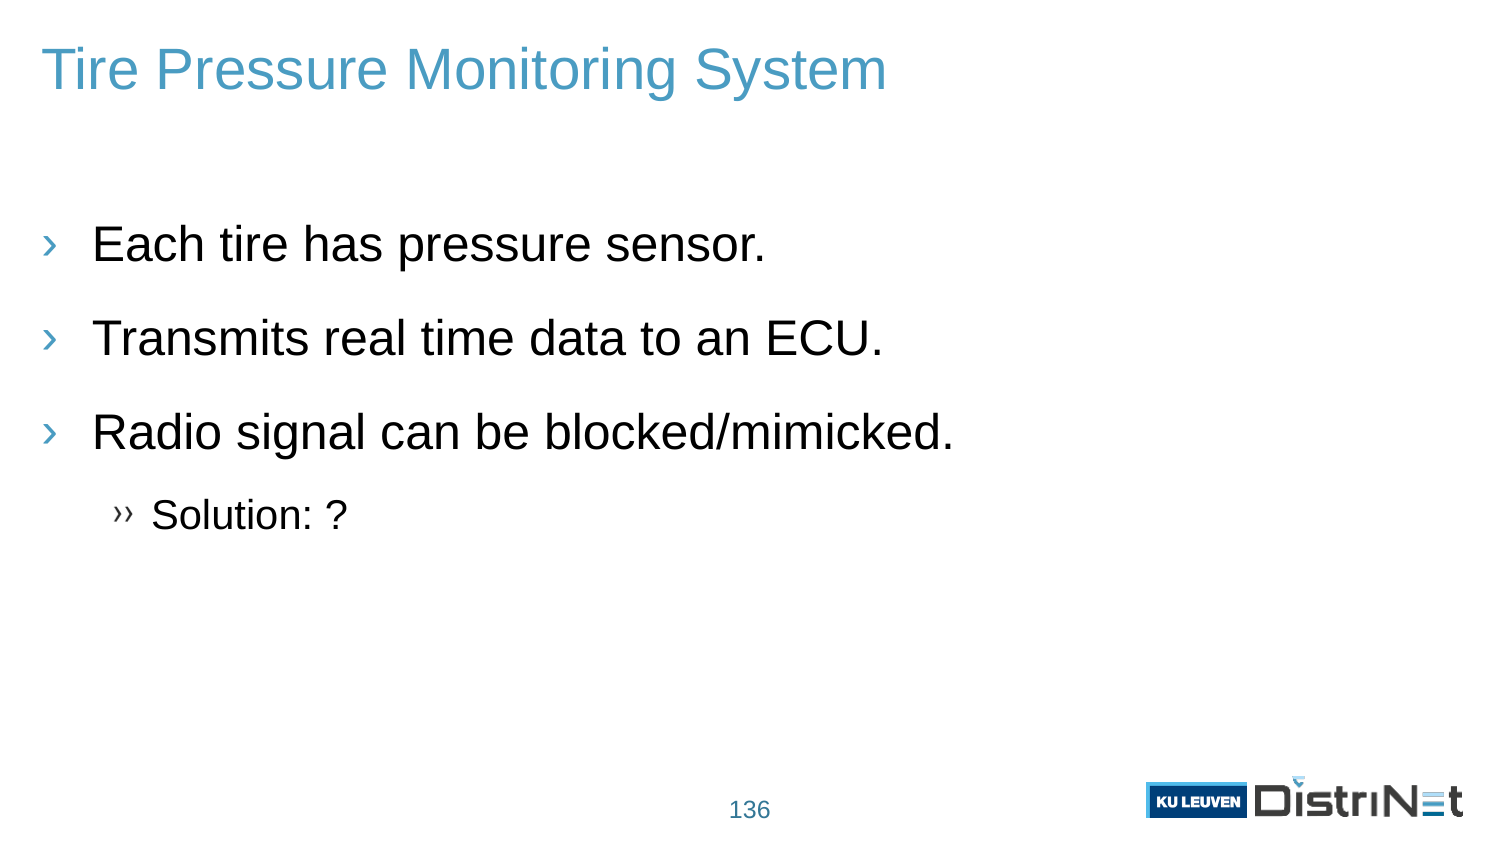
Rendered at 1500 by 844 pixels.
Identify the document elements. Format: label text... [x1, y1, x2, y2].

title Tire Pressure Monitoring System [26, 23, 1463, 110]
picture [108, 498, 141, 528]
list Each tire has pressure sensor. Transmits real time data to an ECU. Radio signal can be blocked/mimicked. Solution: ? [26, 180, 1463, 743]
picture [1255, 776, 1463, 817]
slide_number 136 [679, 786, 821, 832]
picture [1146, 782, 1247, 818]
